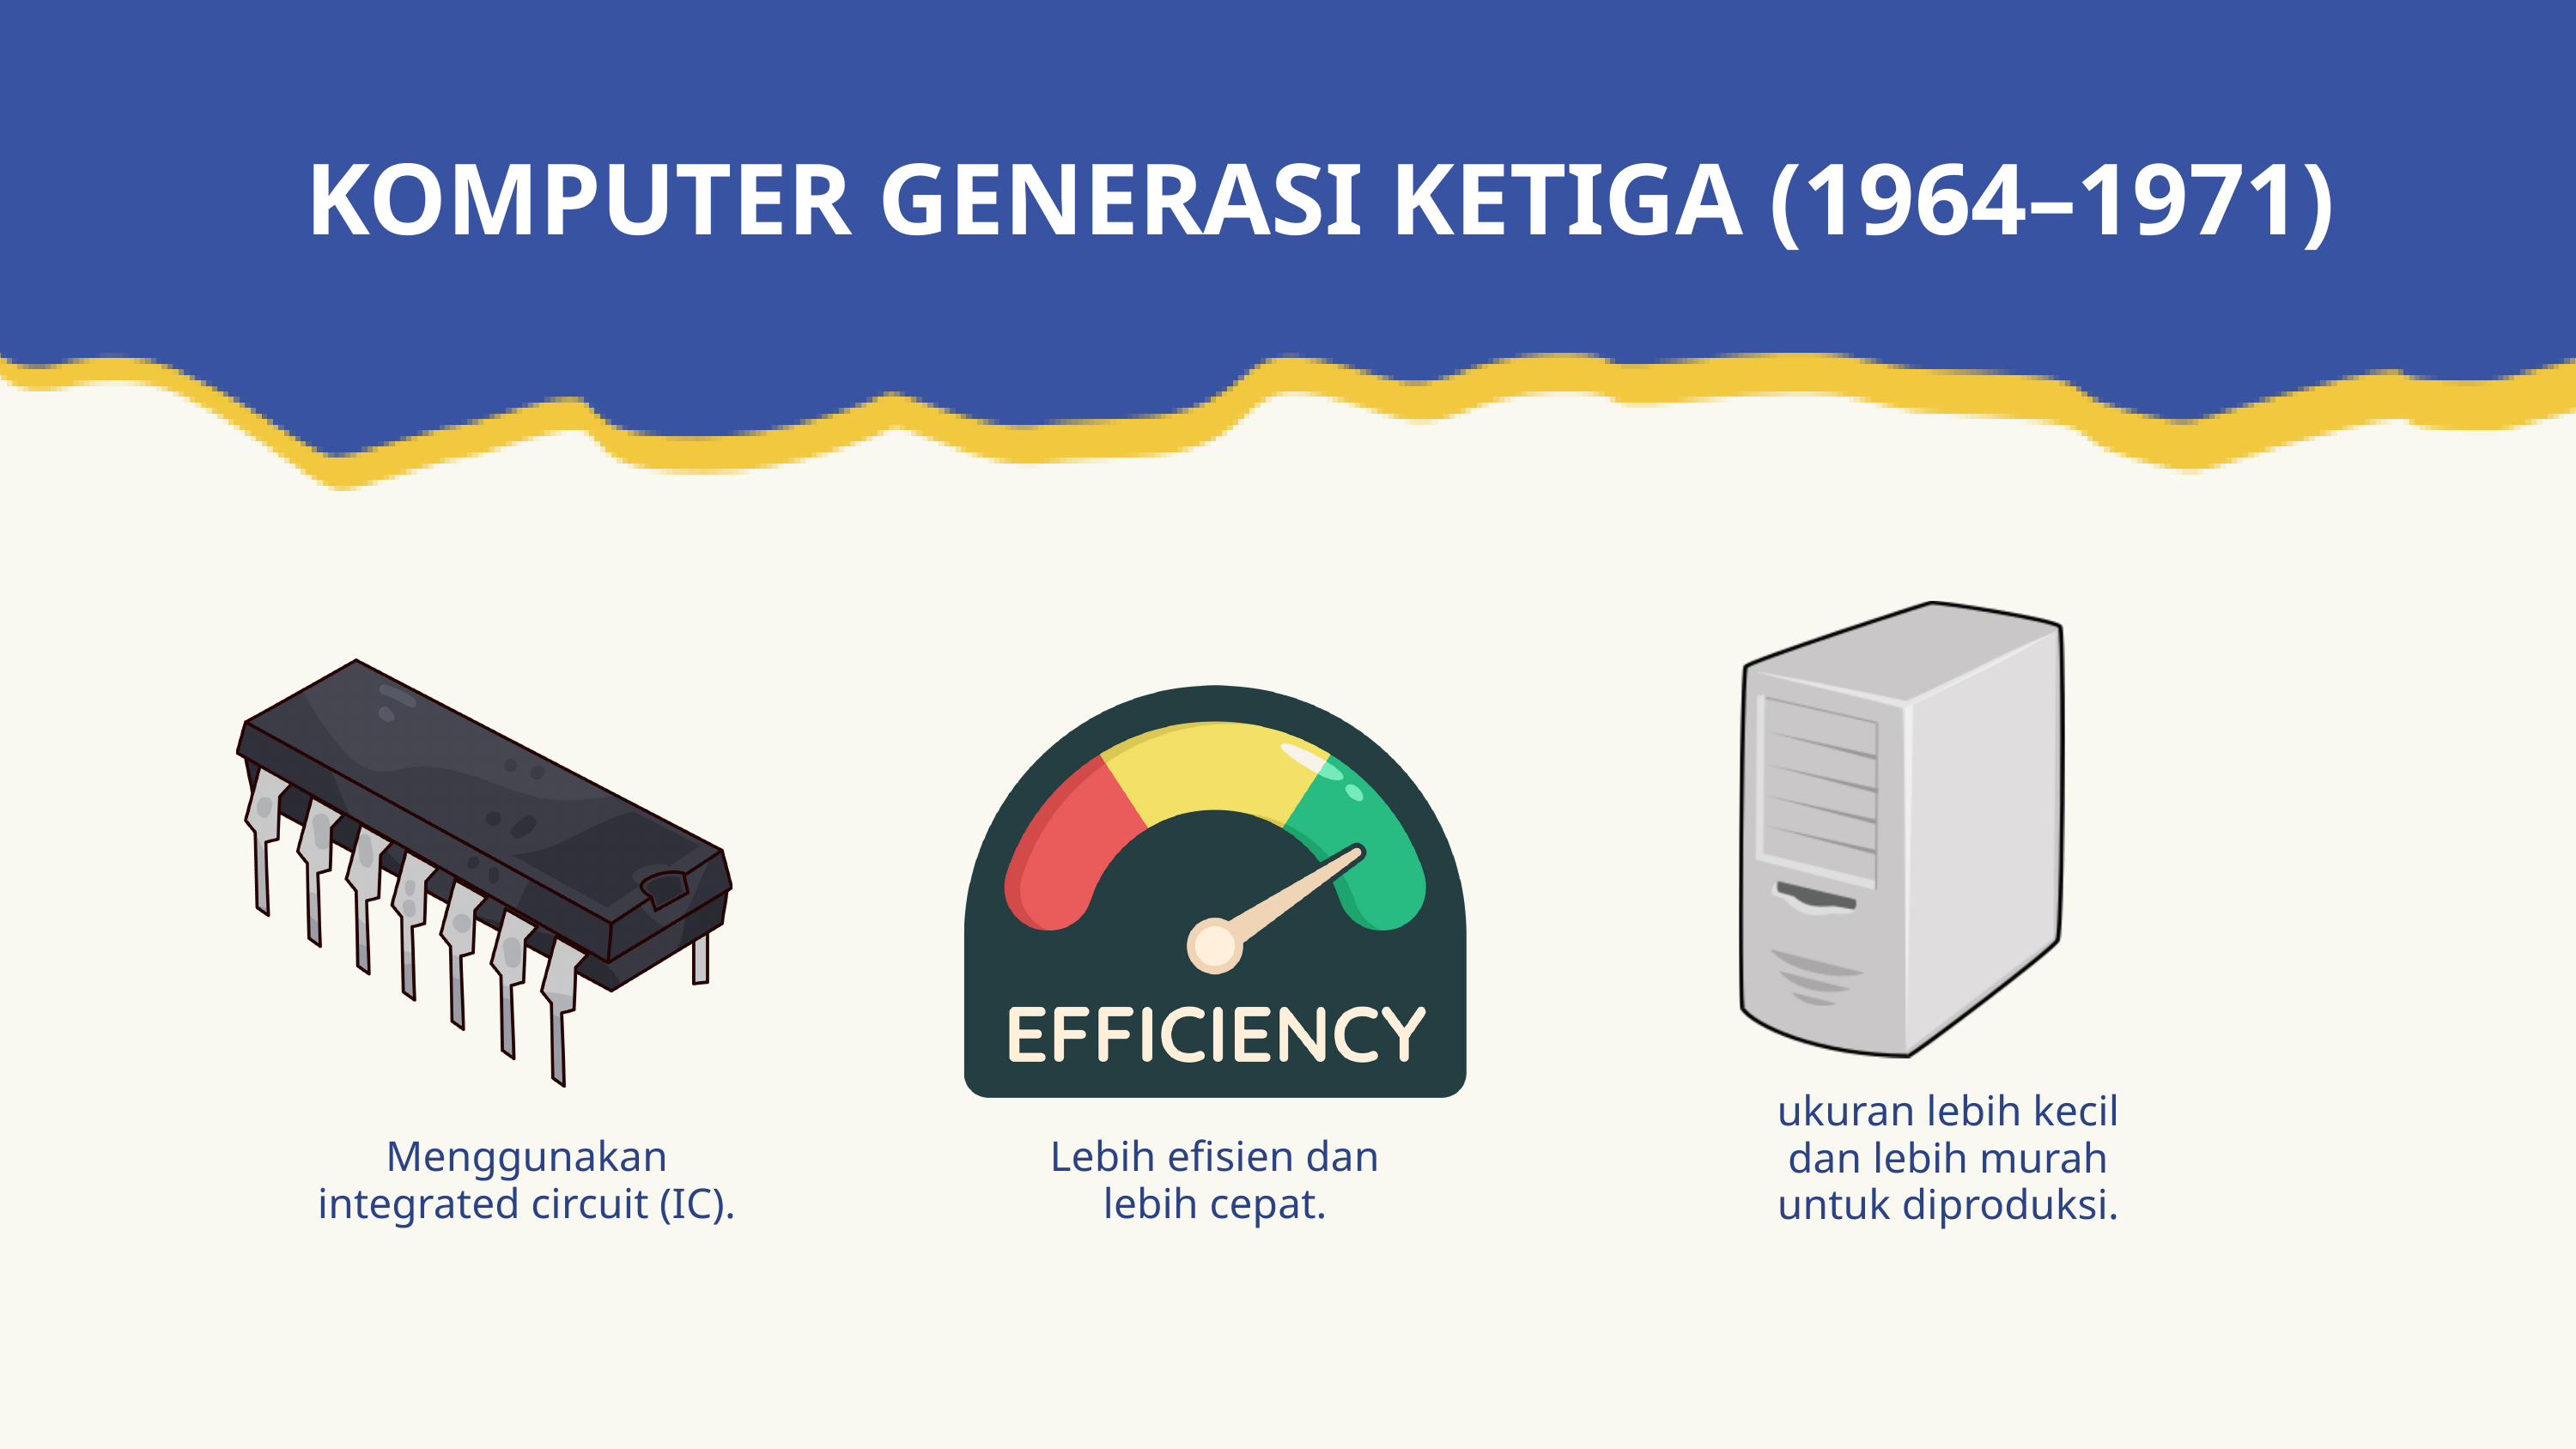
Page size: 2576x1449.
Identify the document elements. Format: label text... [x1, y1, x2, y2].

text_box KOMPUTER GENERASI KETIGA (1964–1971) [108, 142, 2533, 255]
text_box Lebih efisien dan lebih cepat. [999, 1132, 1432, 1227]
text_box ukuran lebih kecil dan lebih murah untuk diproduksi. [1739, 1087, 2159, 1276]
text_box [963, 685, 1467, 1098]
text_box [0, 0, 2576, 497]
text_box [1739, 601, 2065, 1058]
text_box Menggunakan integrated circuit (IC). [290, 1132, 764, 1227]
text_box [235, 658, 733, 1088]
